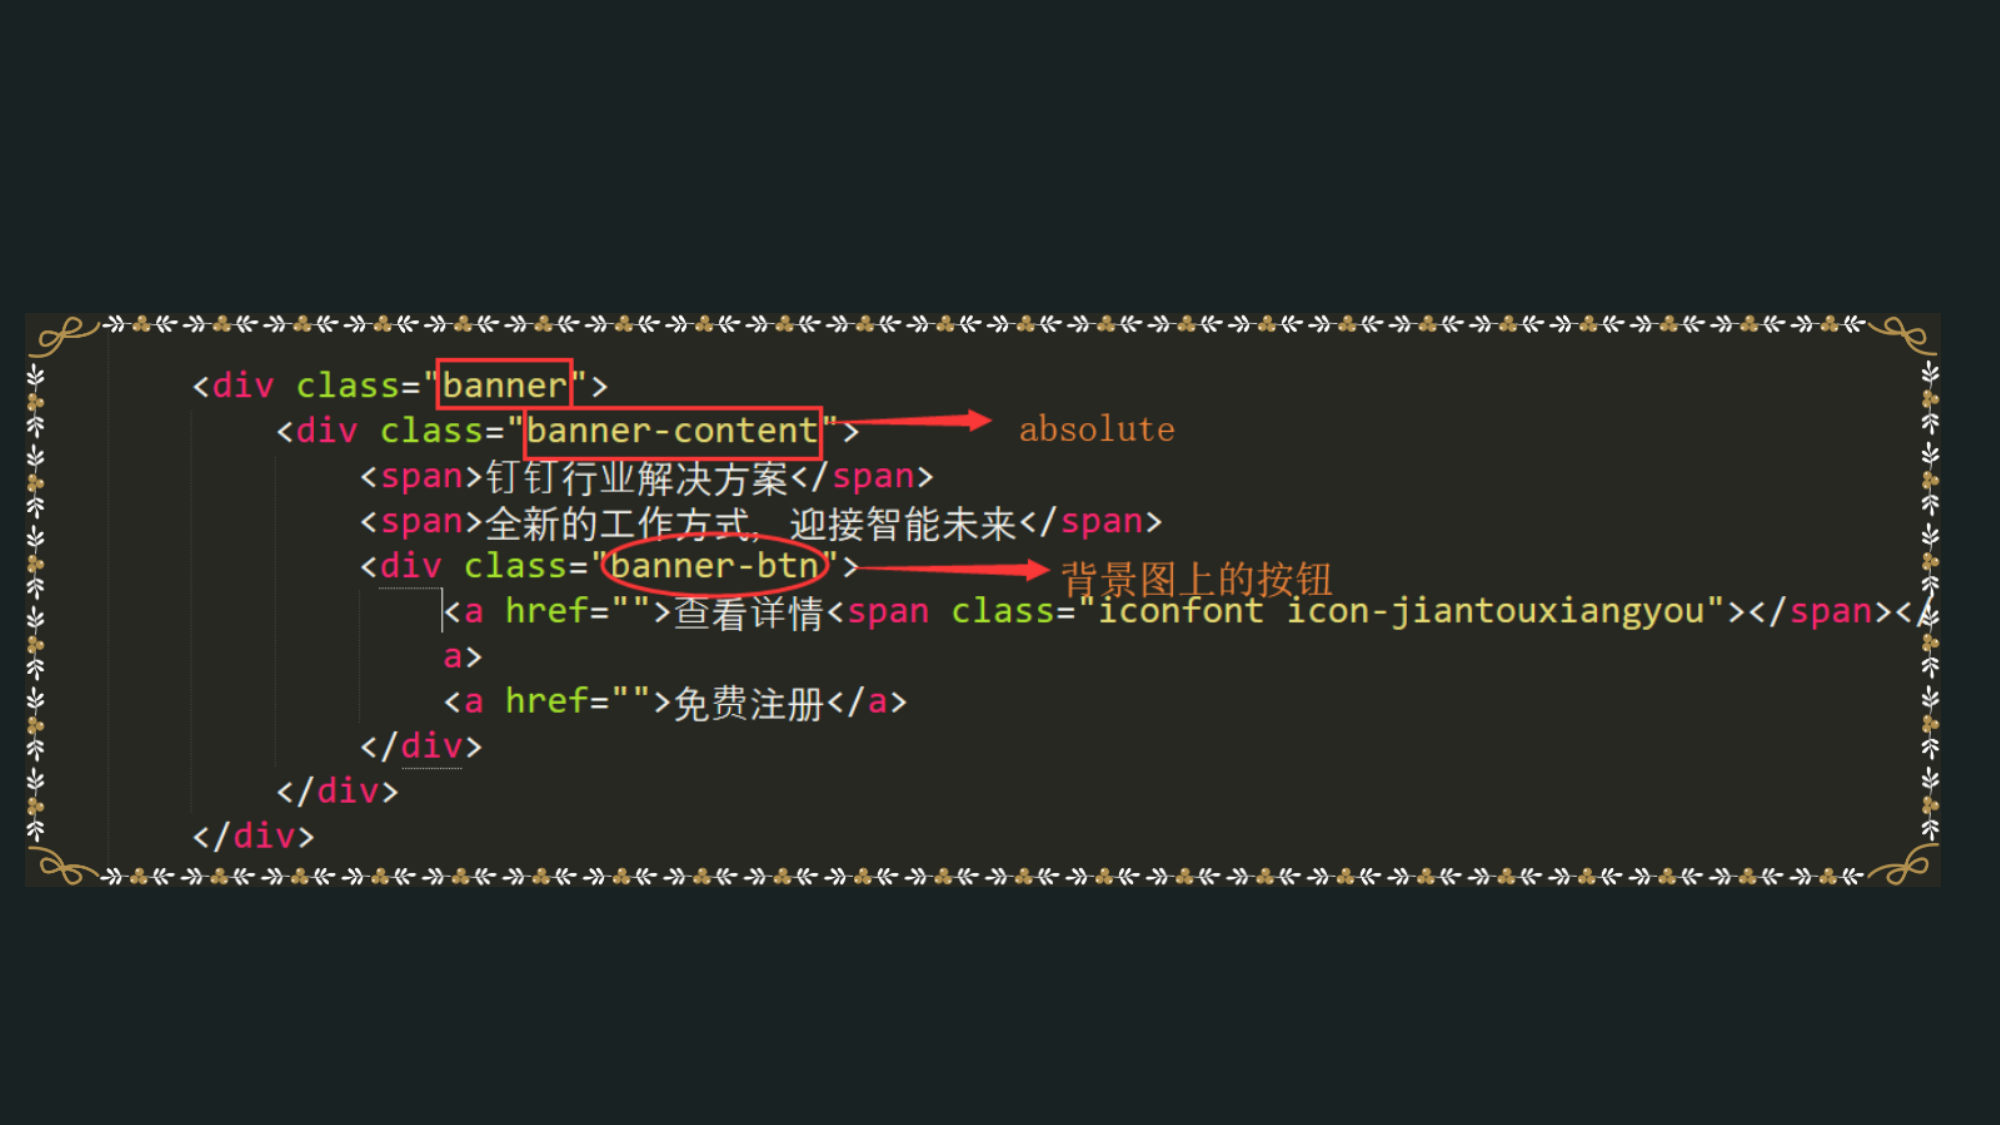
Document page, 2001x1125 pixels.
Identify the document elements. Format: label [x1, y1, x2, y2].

list [24, 313, 1941, 887]
